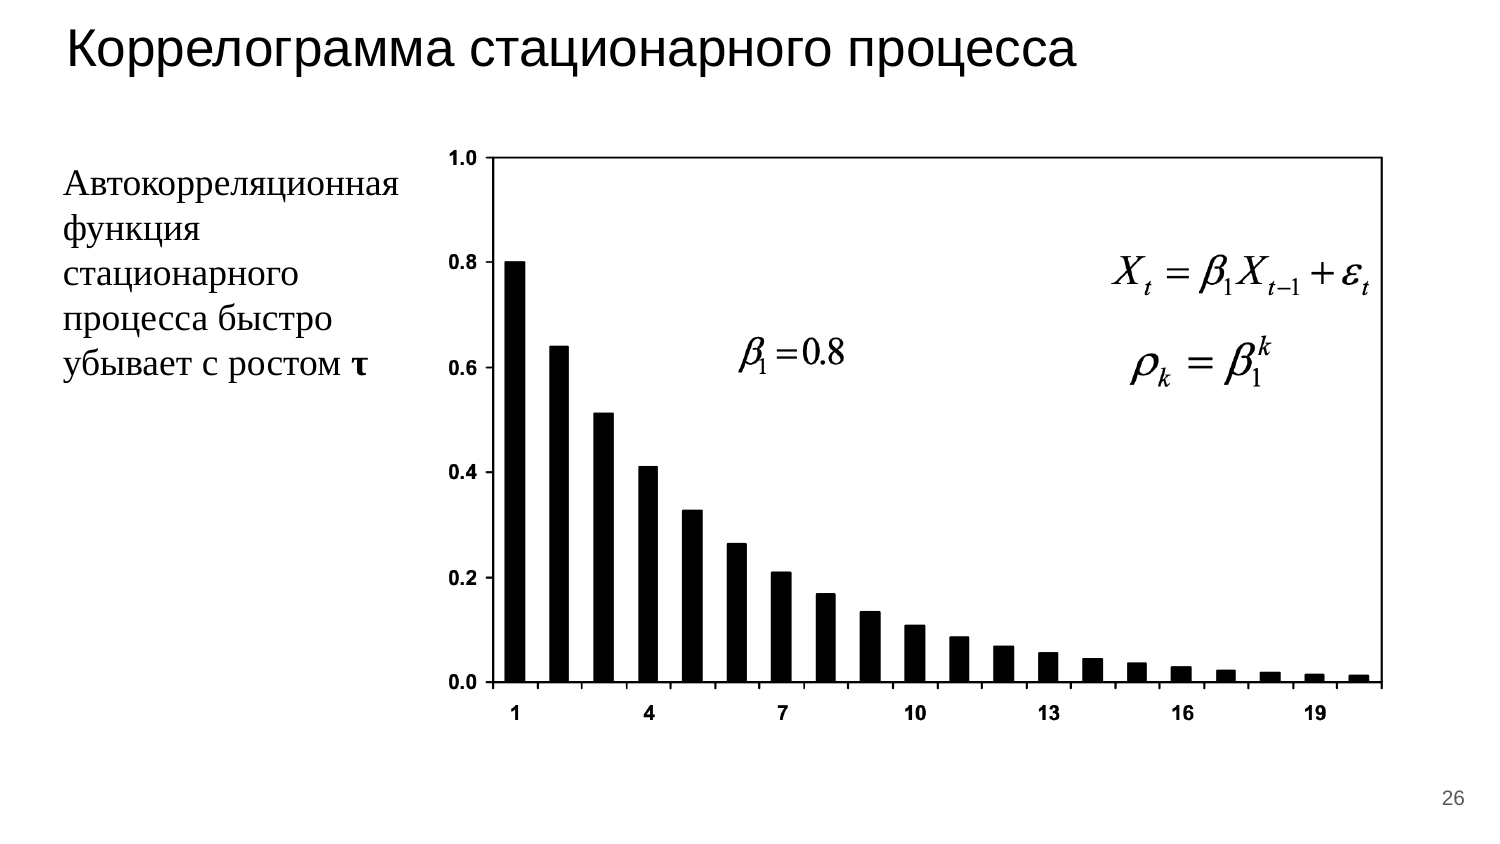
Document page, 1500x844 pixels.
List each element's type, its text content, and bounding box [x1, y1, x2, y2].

slide_number ‹#› [1389, 764, 1480, 830]
picture [437, 131, 1400, 726]
text_box Автокорреляционная функция стационарного процесса быстро убывает с ростом τ [48, 142, 418, 649]
title Коррелограмма стационарного процесса [51, 0, 1449, 92]
